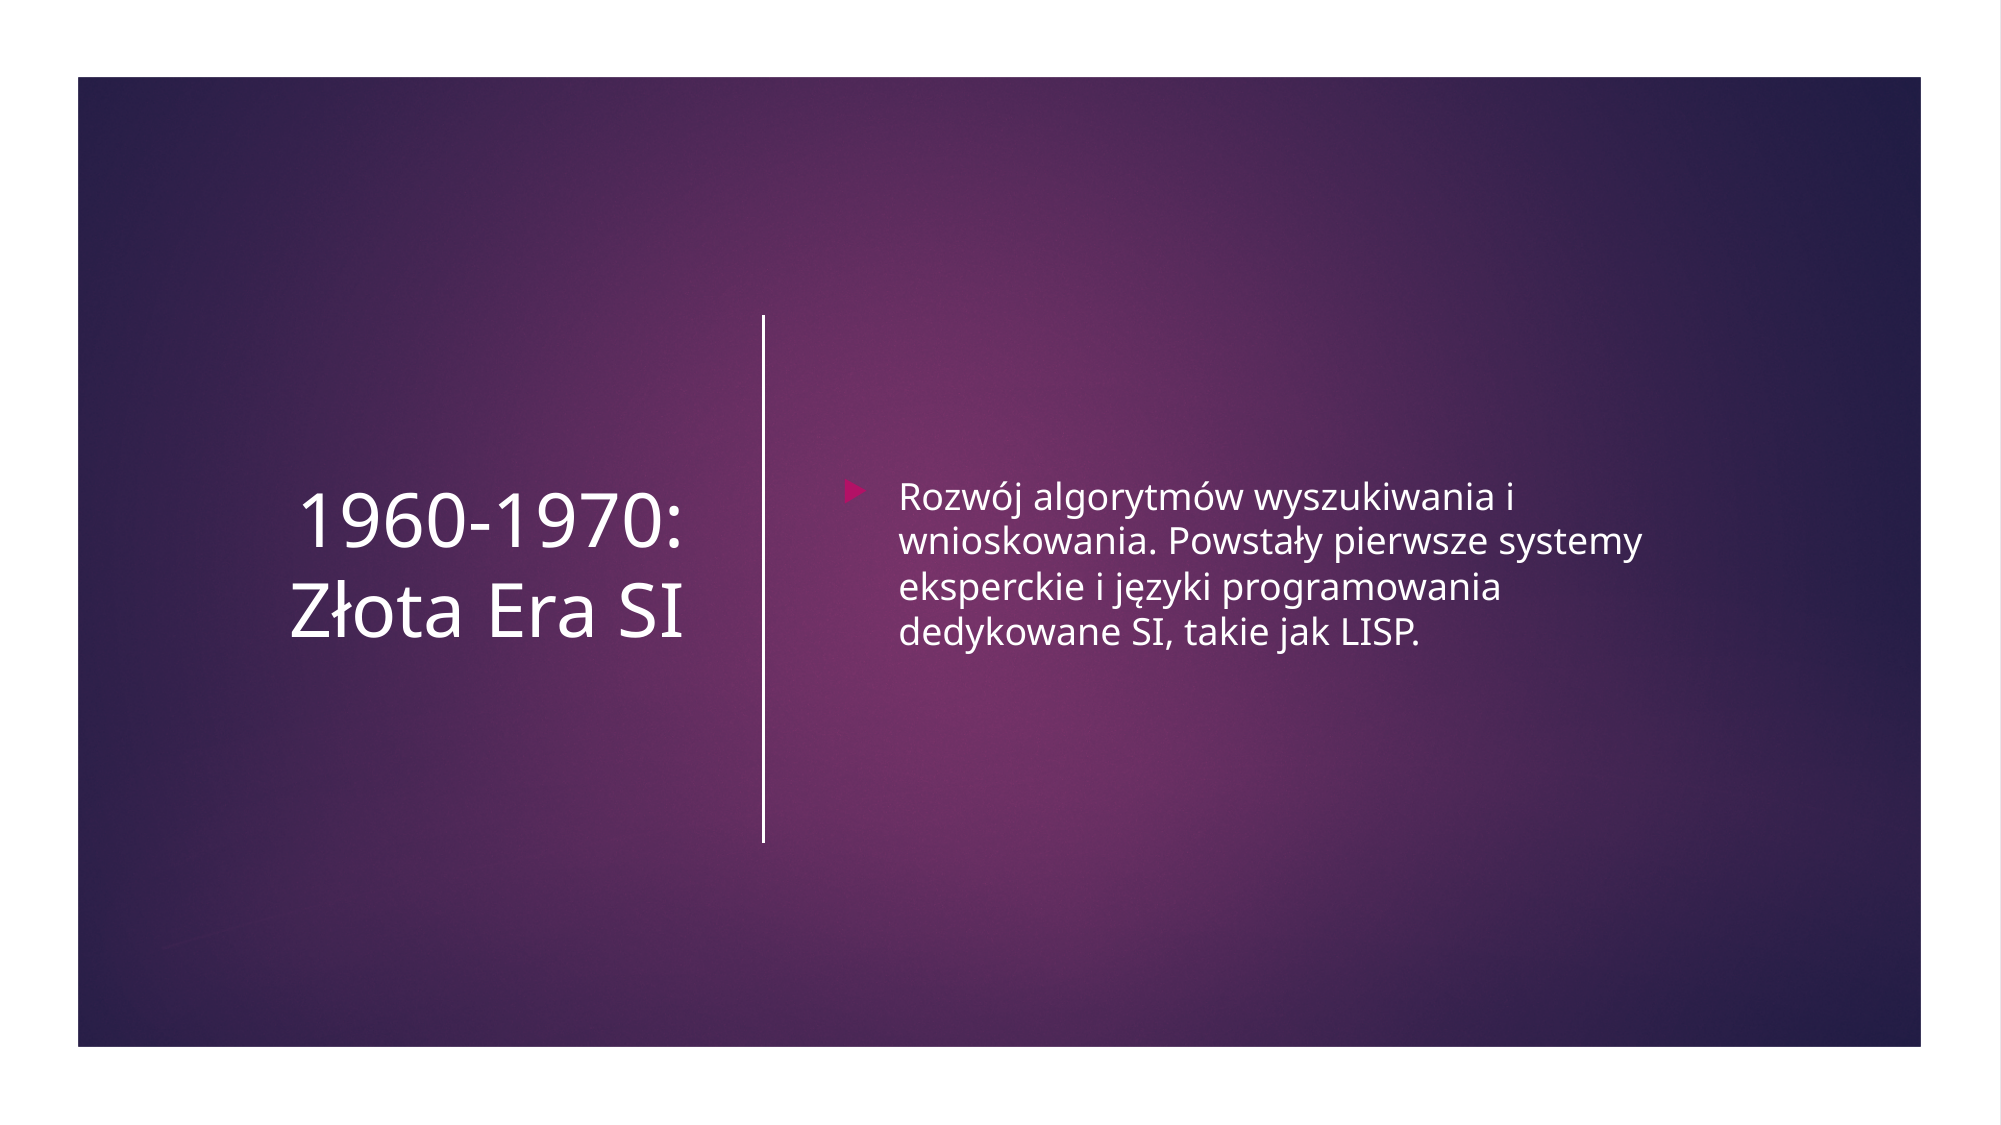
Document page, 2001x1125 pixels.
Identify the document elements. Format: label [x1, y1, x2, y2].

text_box [0, 0, 2000, 1125]
